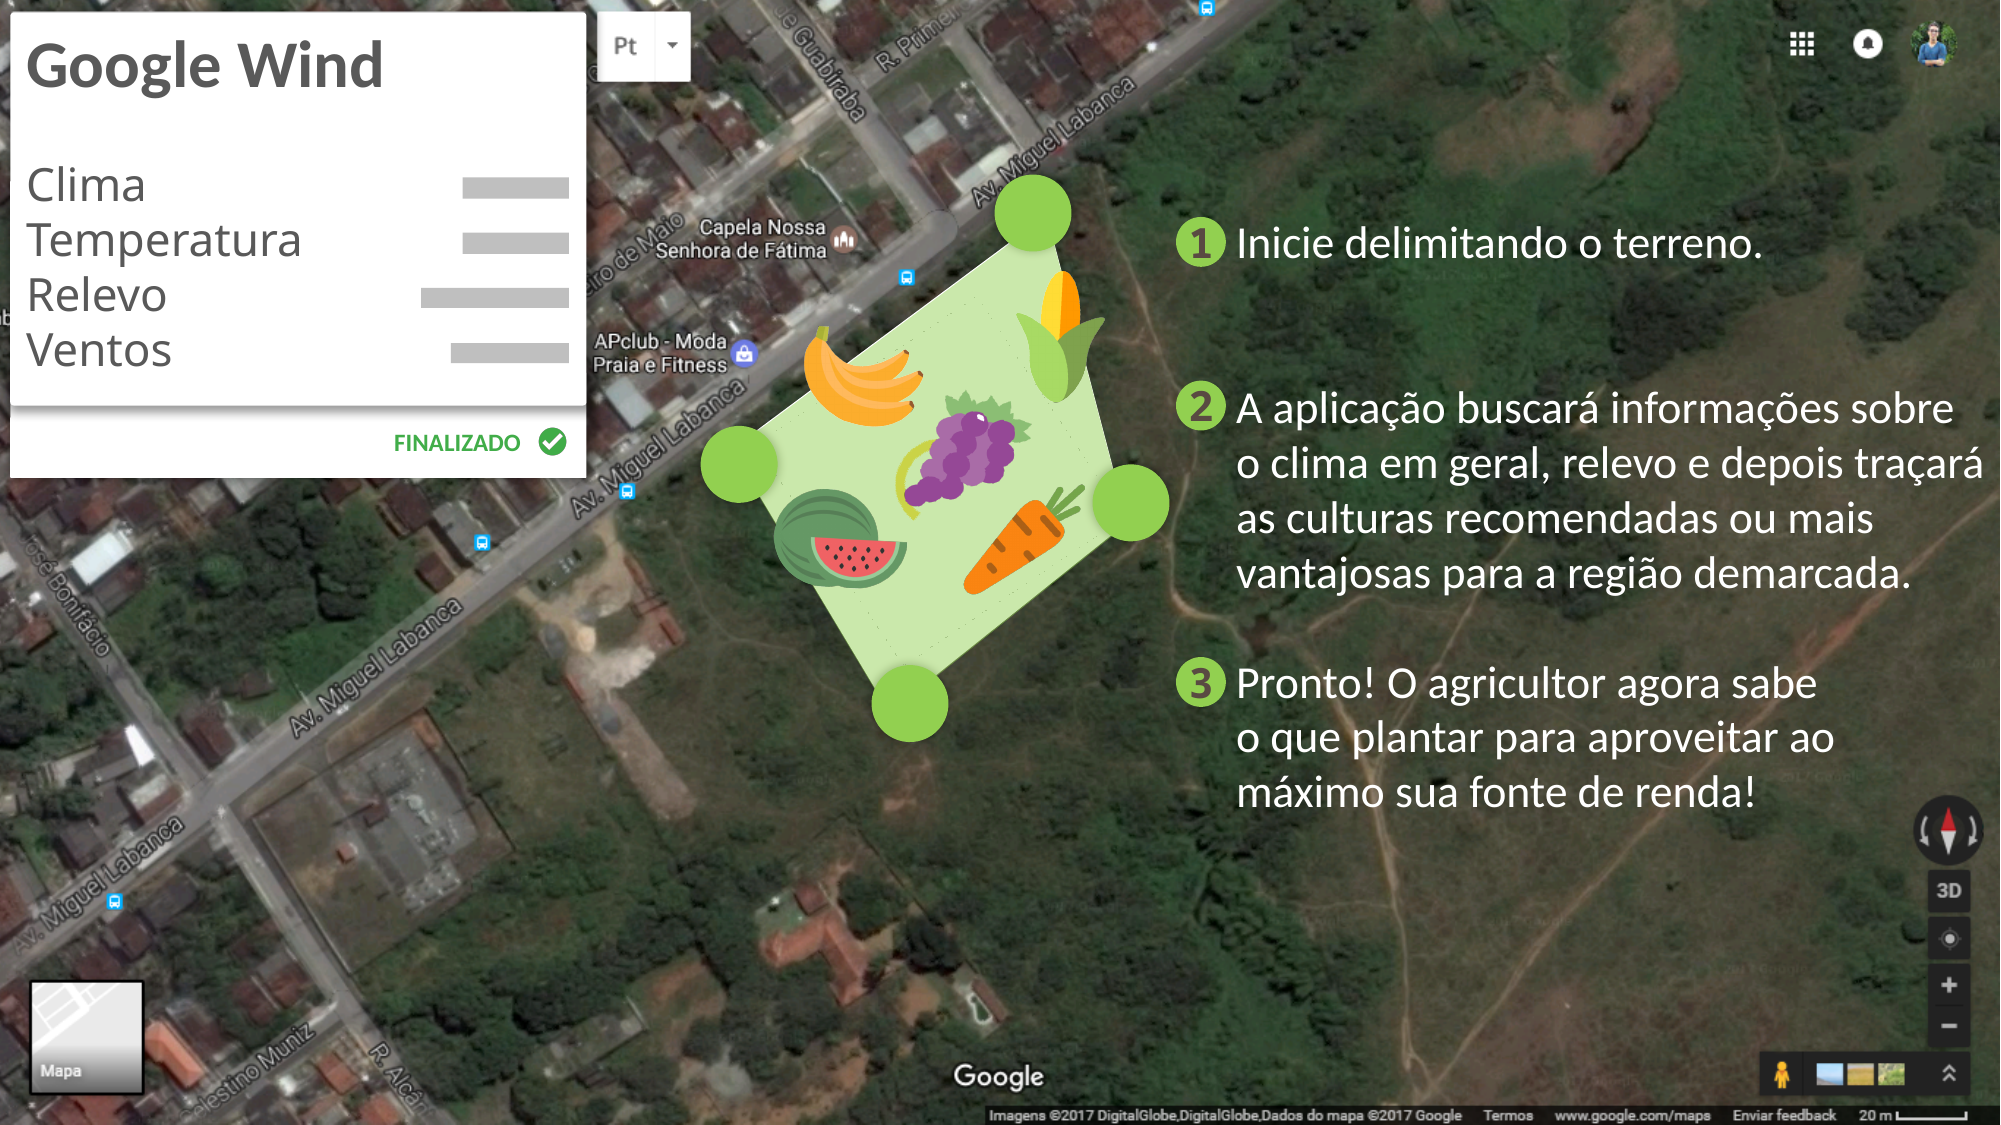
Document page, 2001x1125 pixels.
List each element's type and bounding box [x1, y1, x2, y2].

picture [0, 0, 2000, 1125]
picture [1202, 2, 1212, 13]
text_box [1174, 372, 1228, 439]
text_box [1174, 649, 1228, 715]
text_box [1174, 209, 1228, 275]
text_box [379, 418, 569, 465]
